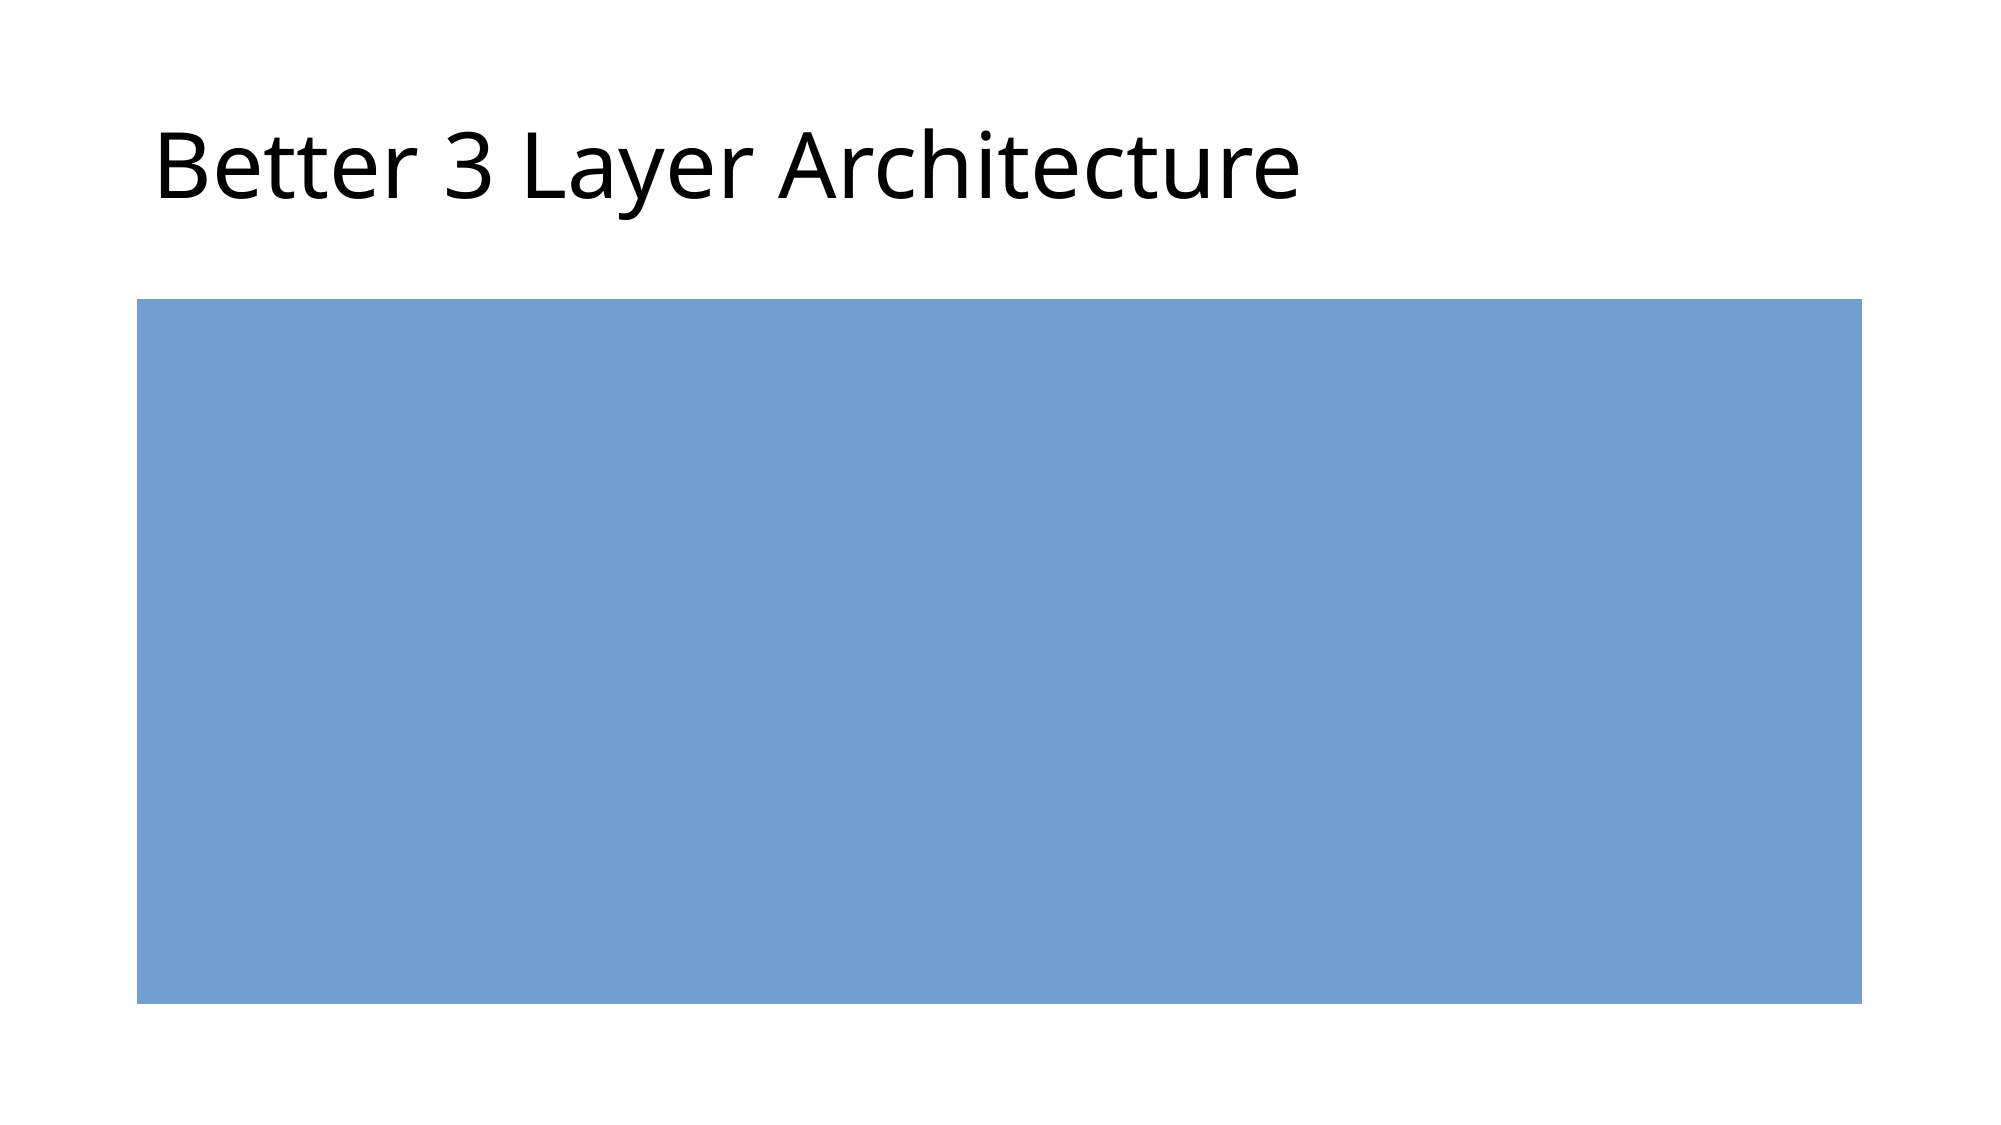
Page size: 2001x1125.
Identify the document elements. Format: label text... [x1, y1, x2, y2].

title Better 3 Layer Architecture [137, 59, 1863, 278]
